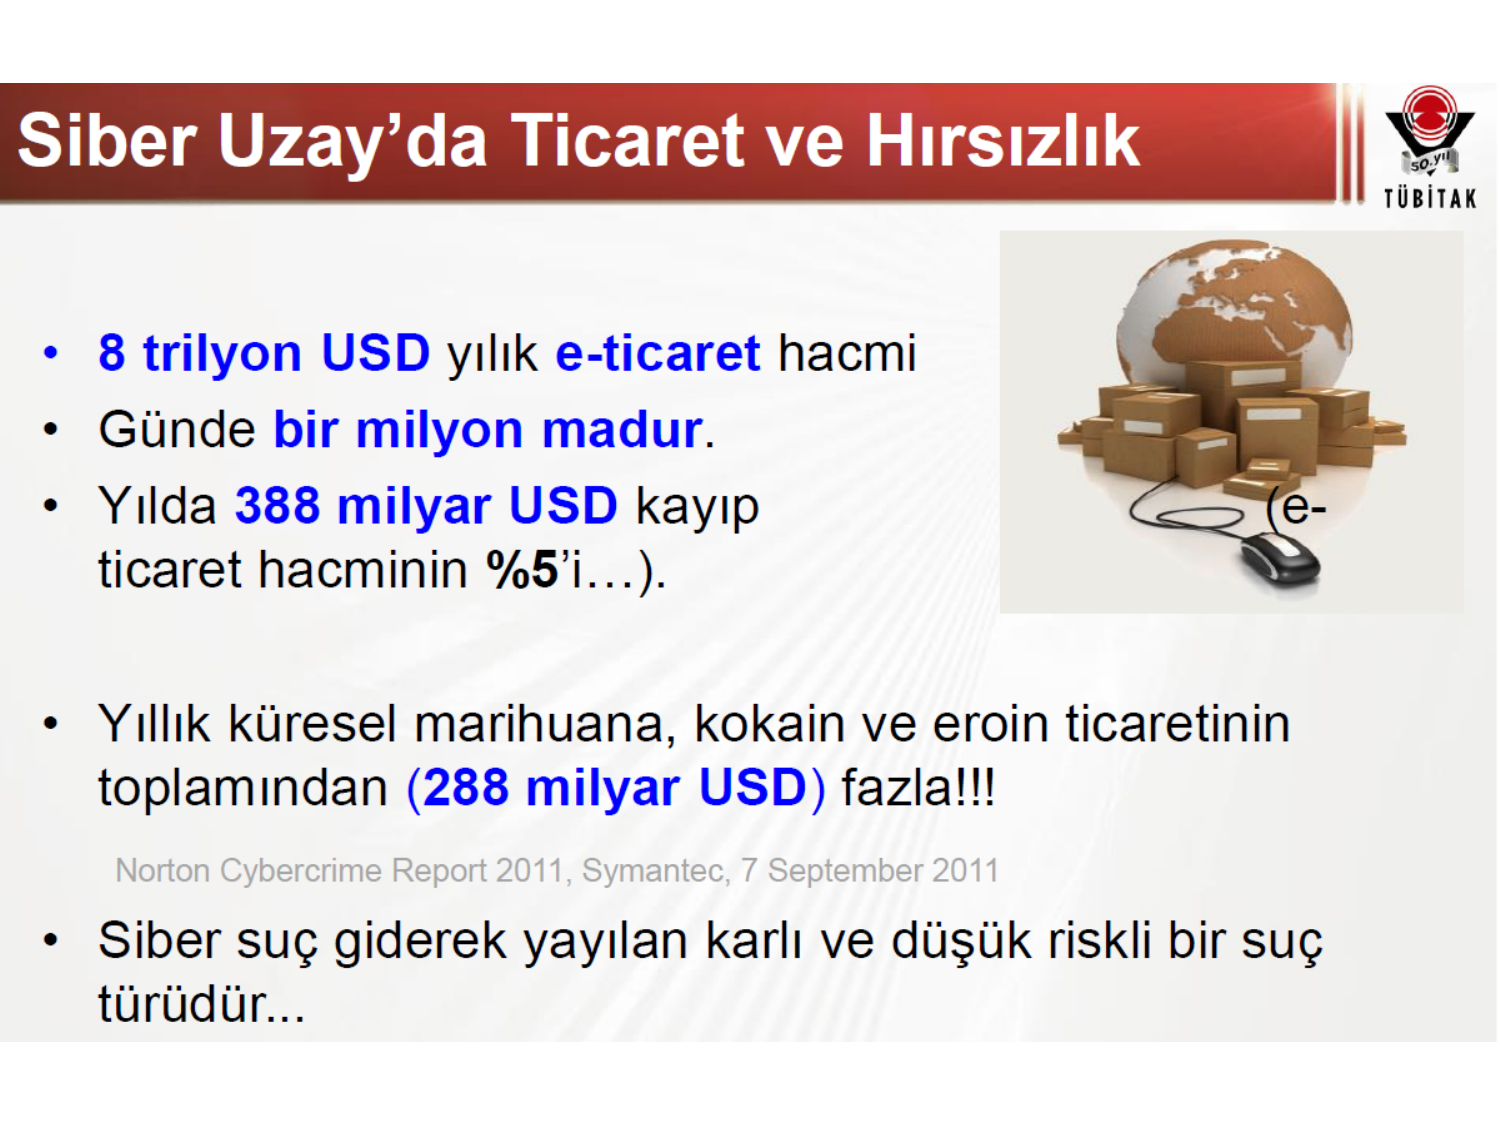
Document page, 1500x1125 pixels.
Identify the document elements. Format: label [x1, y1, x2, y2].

picture [0, 83, 1500, 1042]
